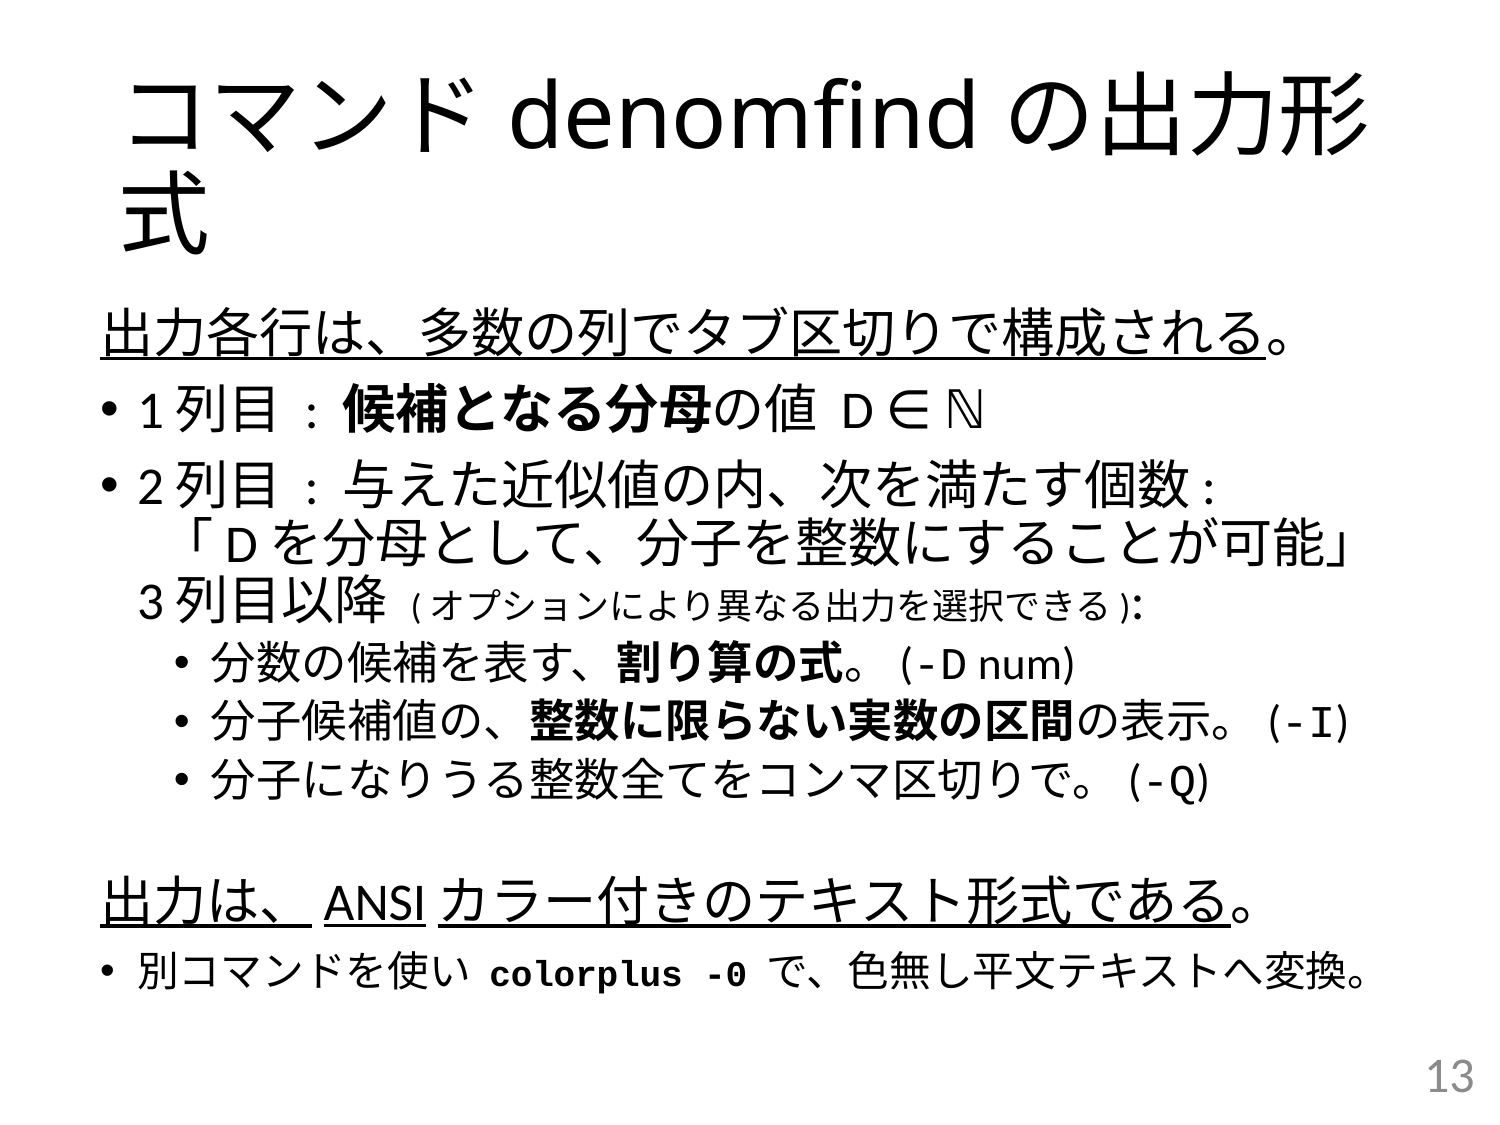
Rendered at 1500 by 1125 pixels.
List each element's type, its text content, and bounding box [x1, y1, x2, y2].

title コマンドdenomfindの出力形式 [103, 59, 1397, 278]
slide_number 13 [1152, 1042, 1490, 1103]
list 出力各行は、多数の列でタブ区切りで構成される。 1列目 : 候補となる分母の値 D ∈ ℕ 2列目 : 与えた近似値の内、次を満たす個数: 「Dを分母として、分子を整数にすることが可能」 3列目以降 (オプションにより異なる出力を選択できる): 分数の候補を表す、割り算の式。(-D num) 分子候補値の、整数に限らない実数の区間の表示。(-I) 分子になりうる整数全てをコンマ区切りで。(-Q) 出力は、ANSIカラー付きのテキスト形式である。 別コマンドを使い colorplus -0 で、色無し平文テキストへ変換。 [85, 299, 1423, 1014]
